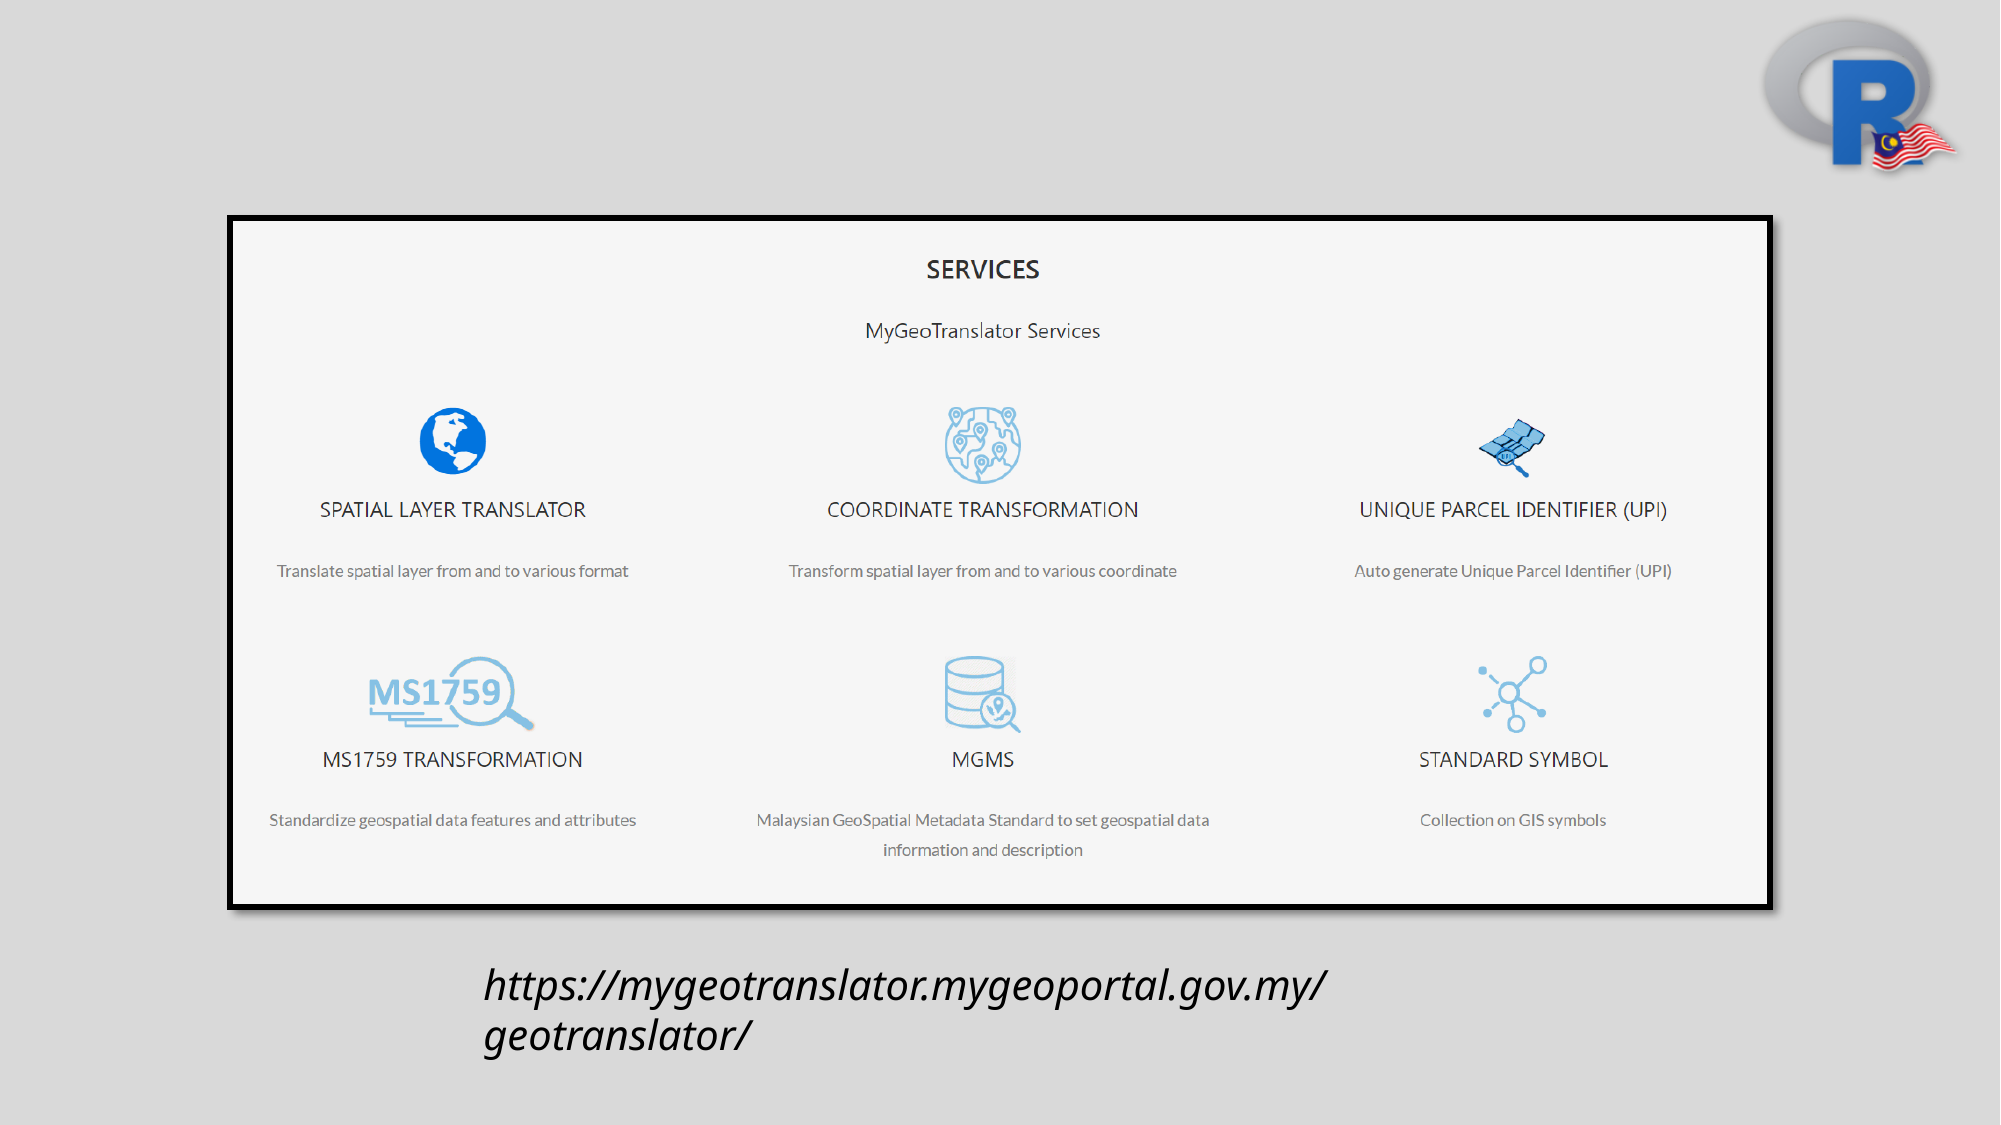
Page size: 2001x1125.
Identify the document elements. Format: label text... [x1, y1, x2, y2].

text_box [1757, 21, 1963, 172]
text_box https://mygeotranslator.mygeoportal.gov.my/geotranslator/ [468, 951, 1532, 1067]
picture [233, 221, 1767, 904]
